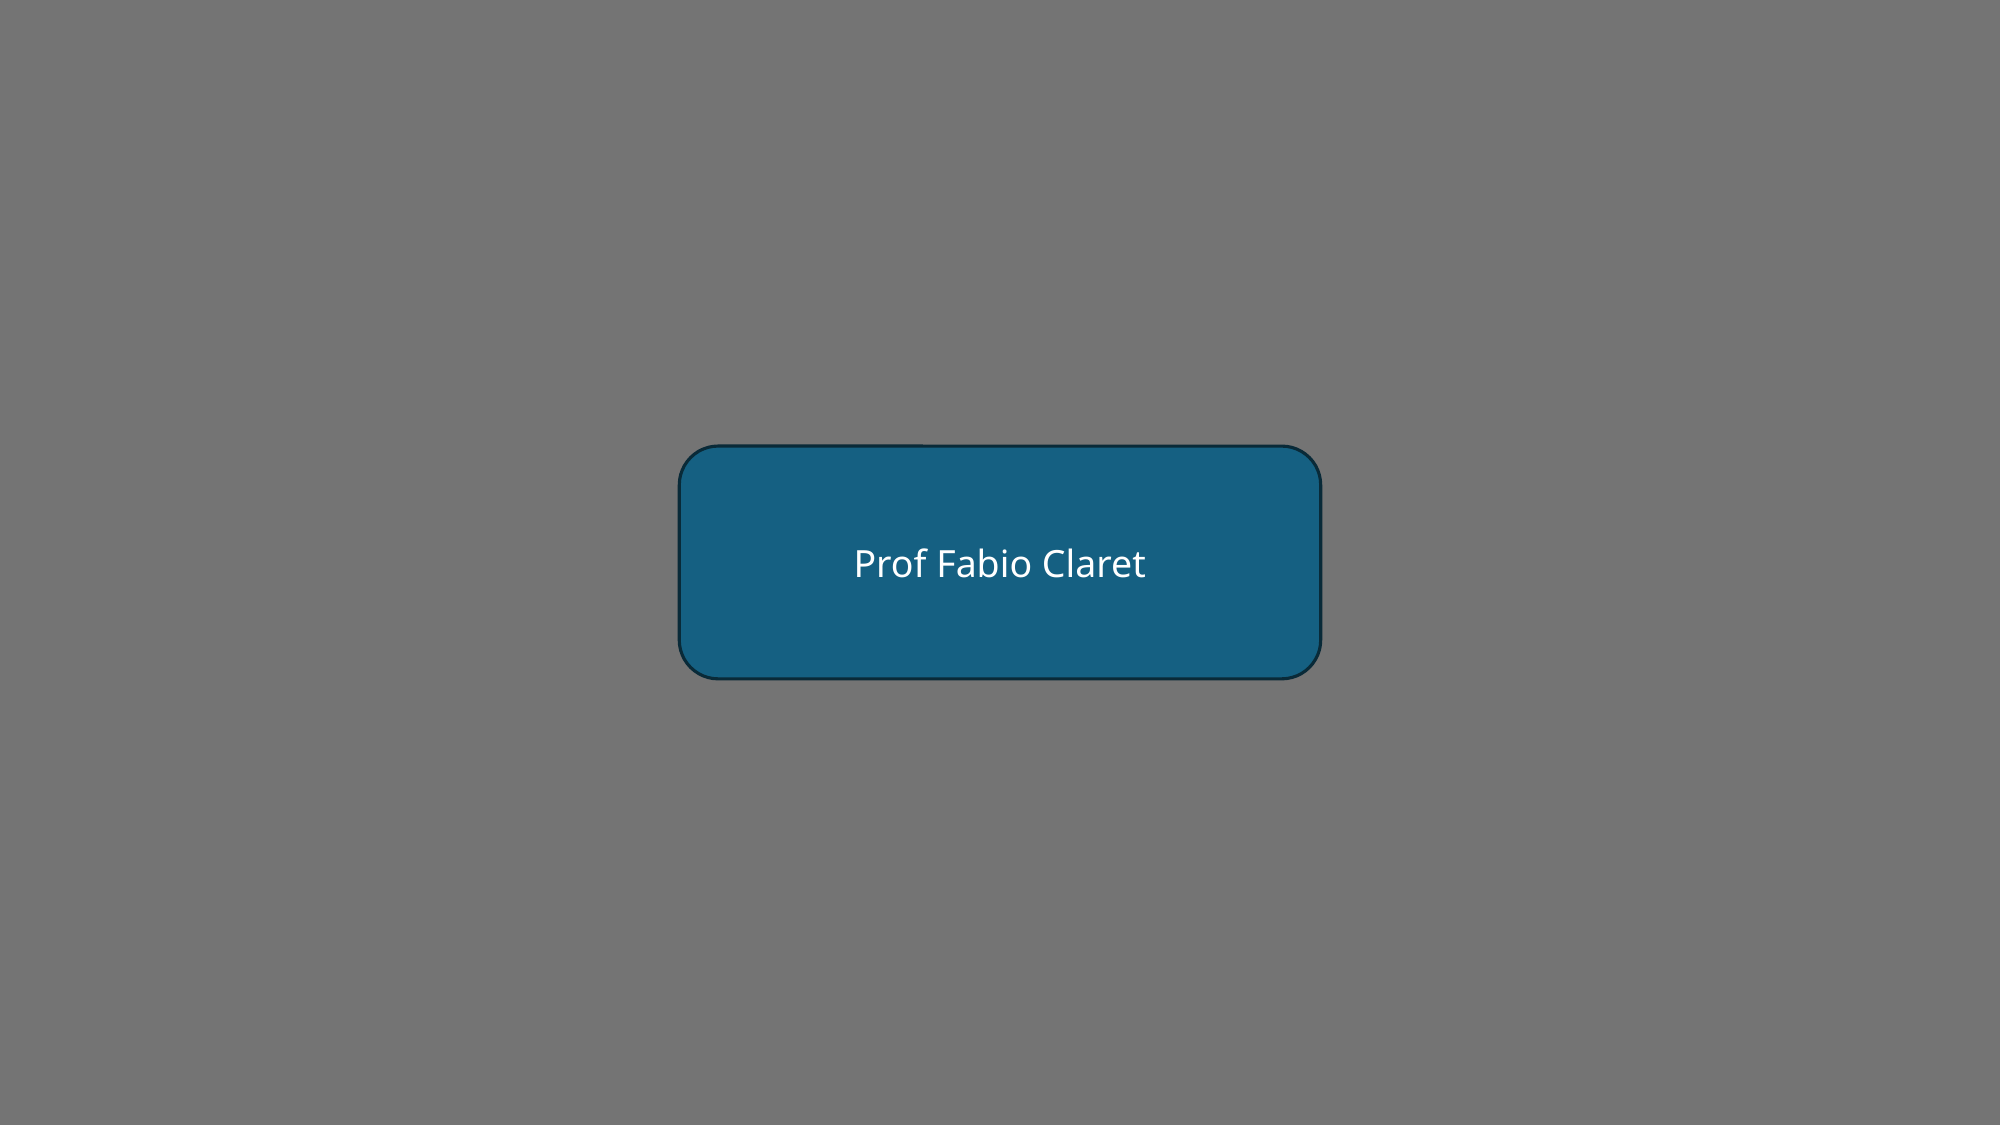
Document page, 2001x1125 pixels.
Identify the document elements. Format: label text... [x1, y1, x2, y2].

text_box Prof Fabio Claret [677, 444, 1323, 681]
